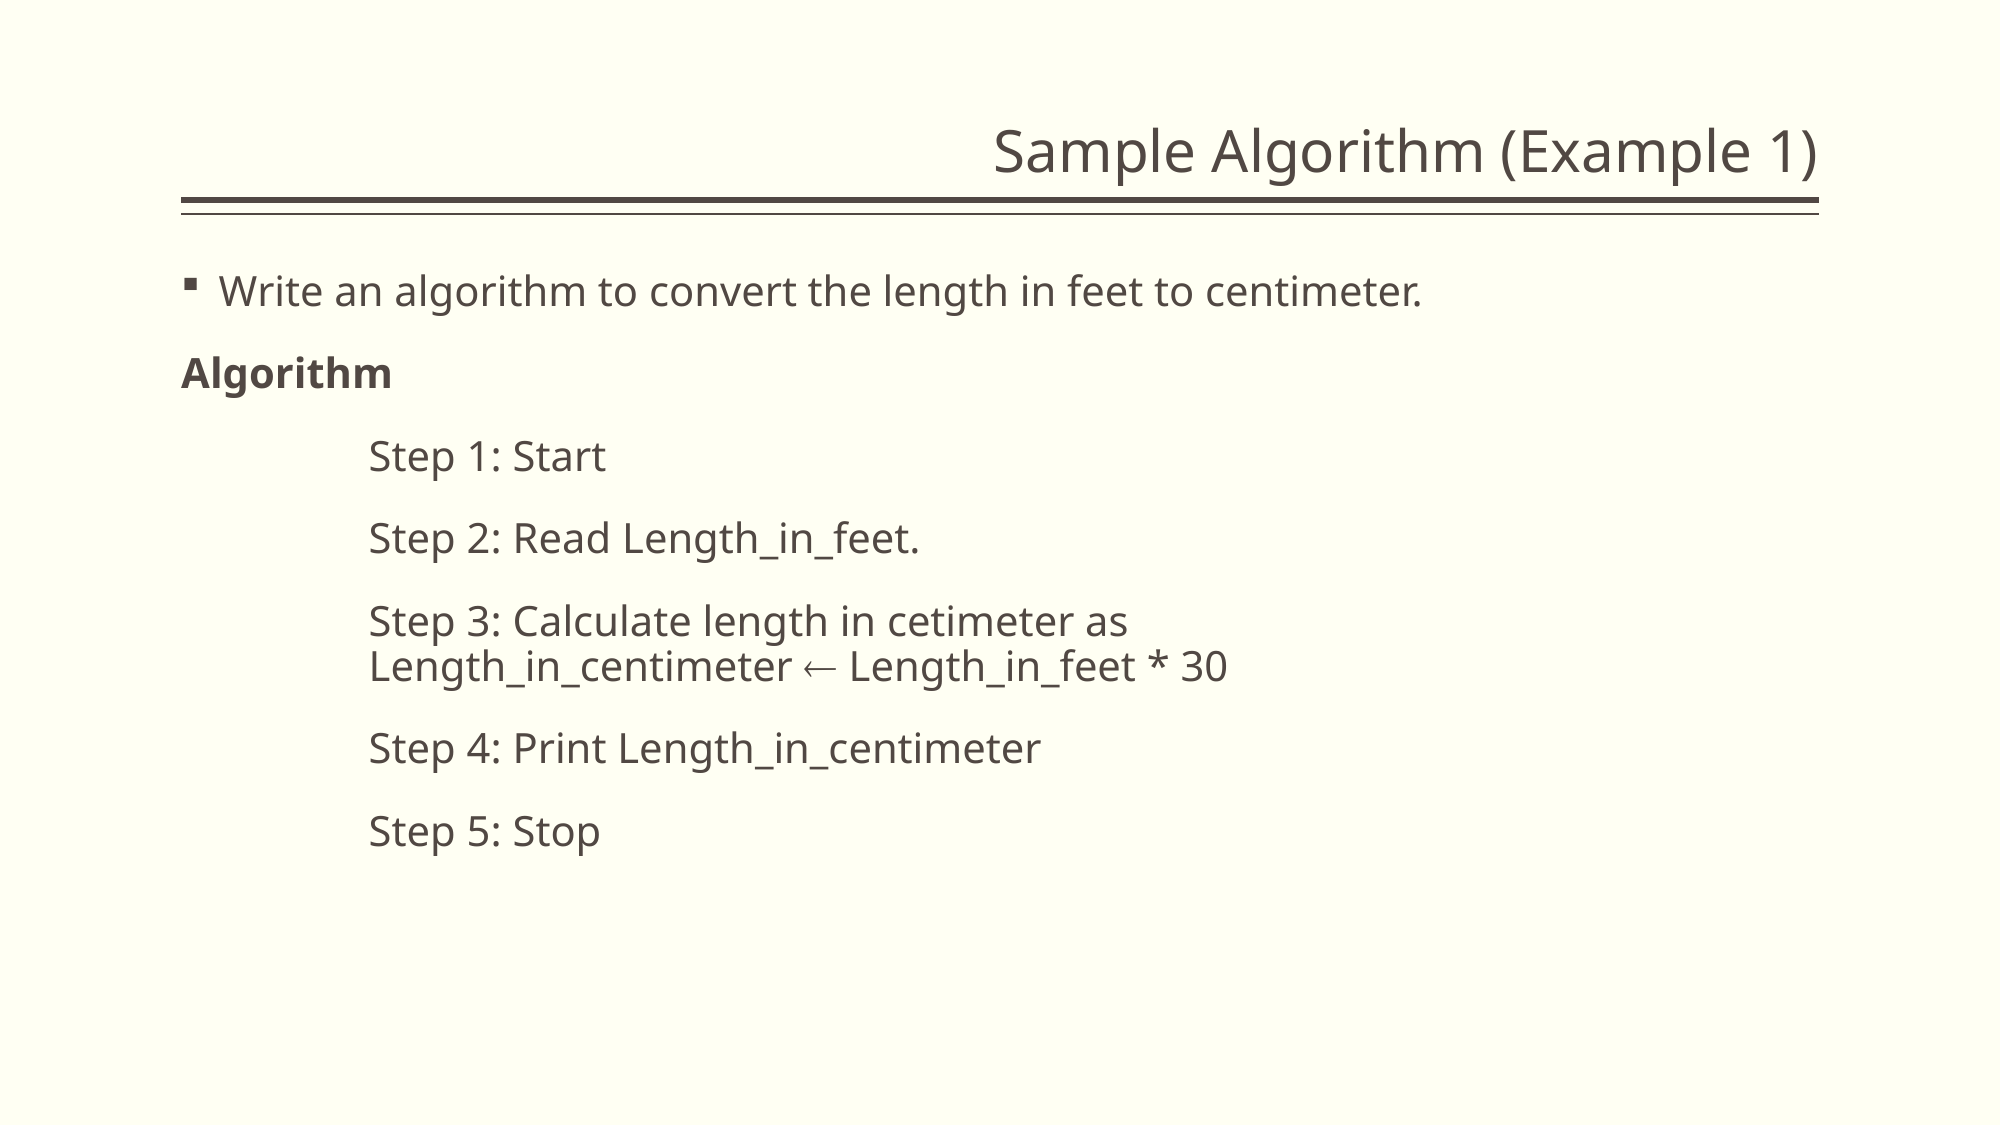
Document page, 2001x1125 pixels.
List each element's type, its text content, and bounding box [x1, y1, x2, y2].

list Write an algorithm to convert the length in feet to centimeter. Algorithm Step 1: Start Step 2: Read Length_in_feet. Step 3: Calculate length in cetimeter as Length_in_centimeter  Length_in_feet * 30 Step 4: Print Length_in_centimeter Step 5: Stop [181, 262, 1819, 1013]
title Sample Algorithm (Example 1) [181, 12, 1819, 193]
